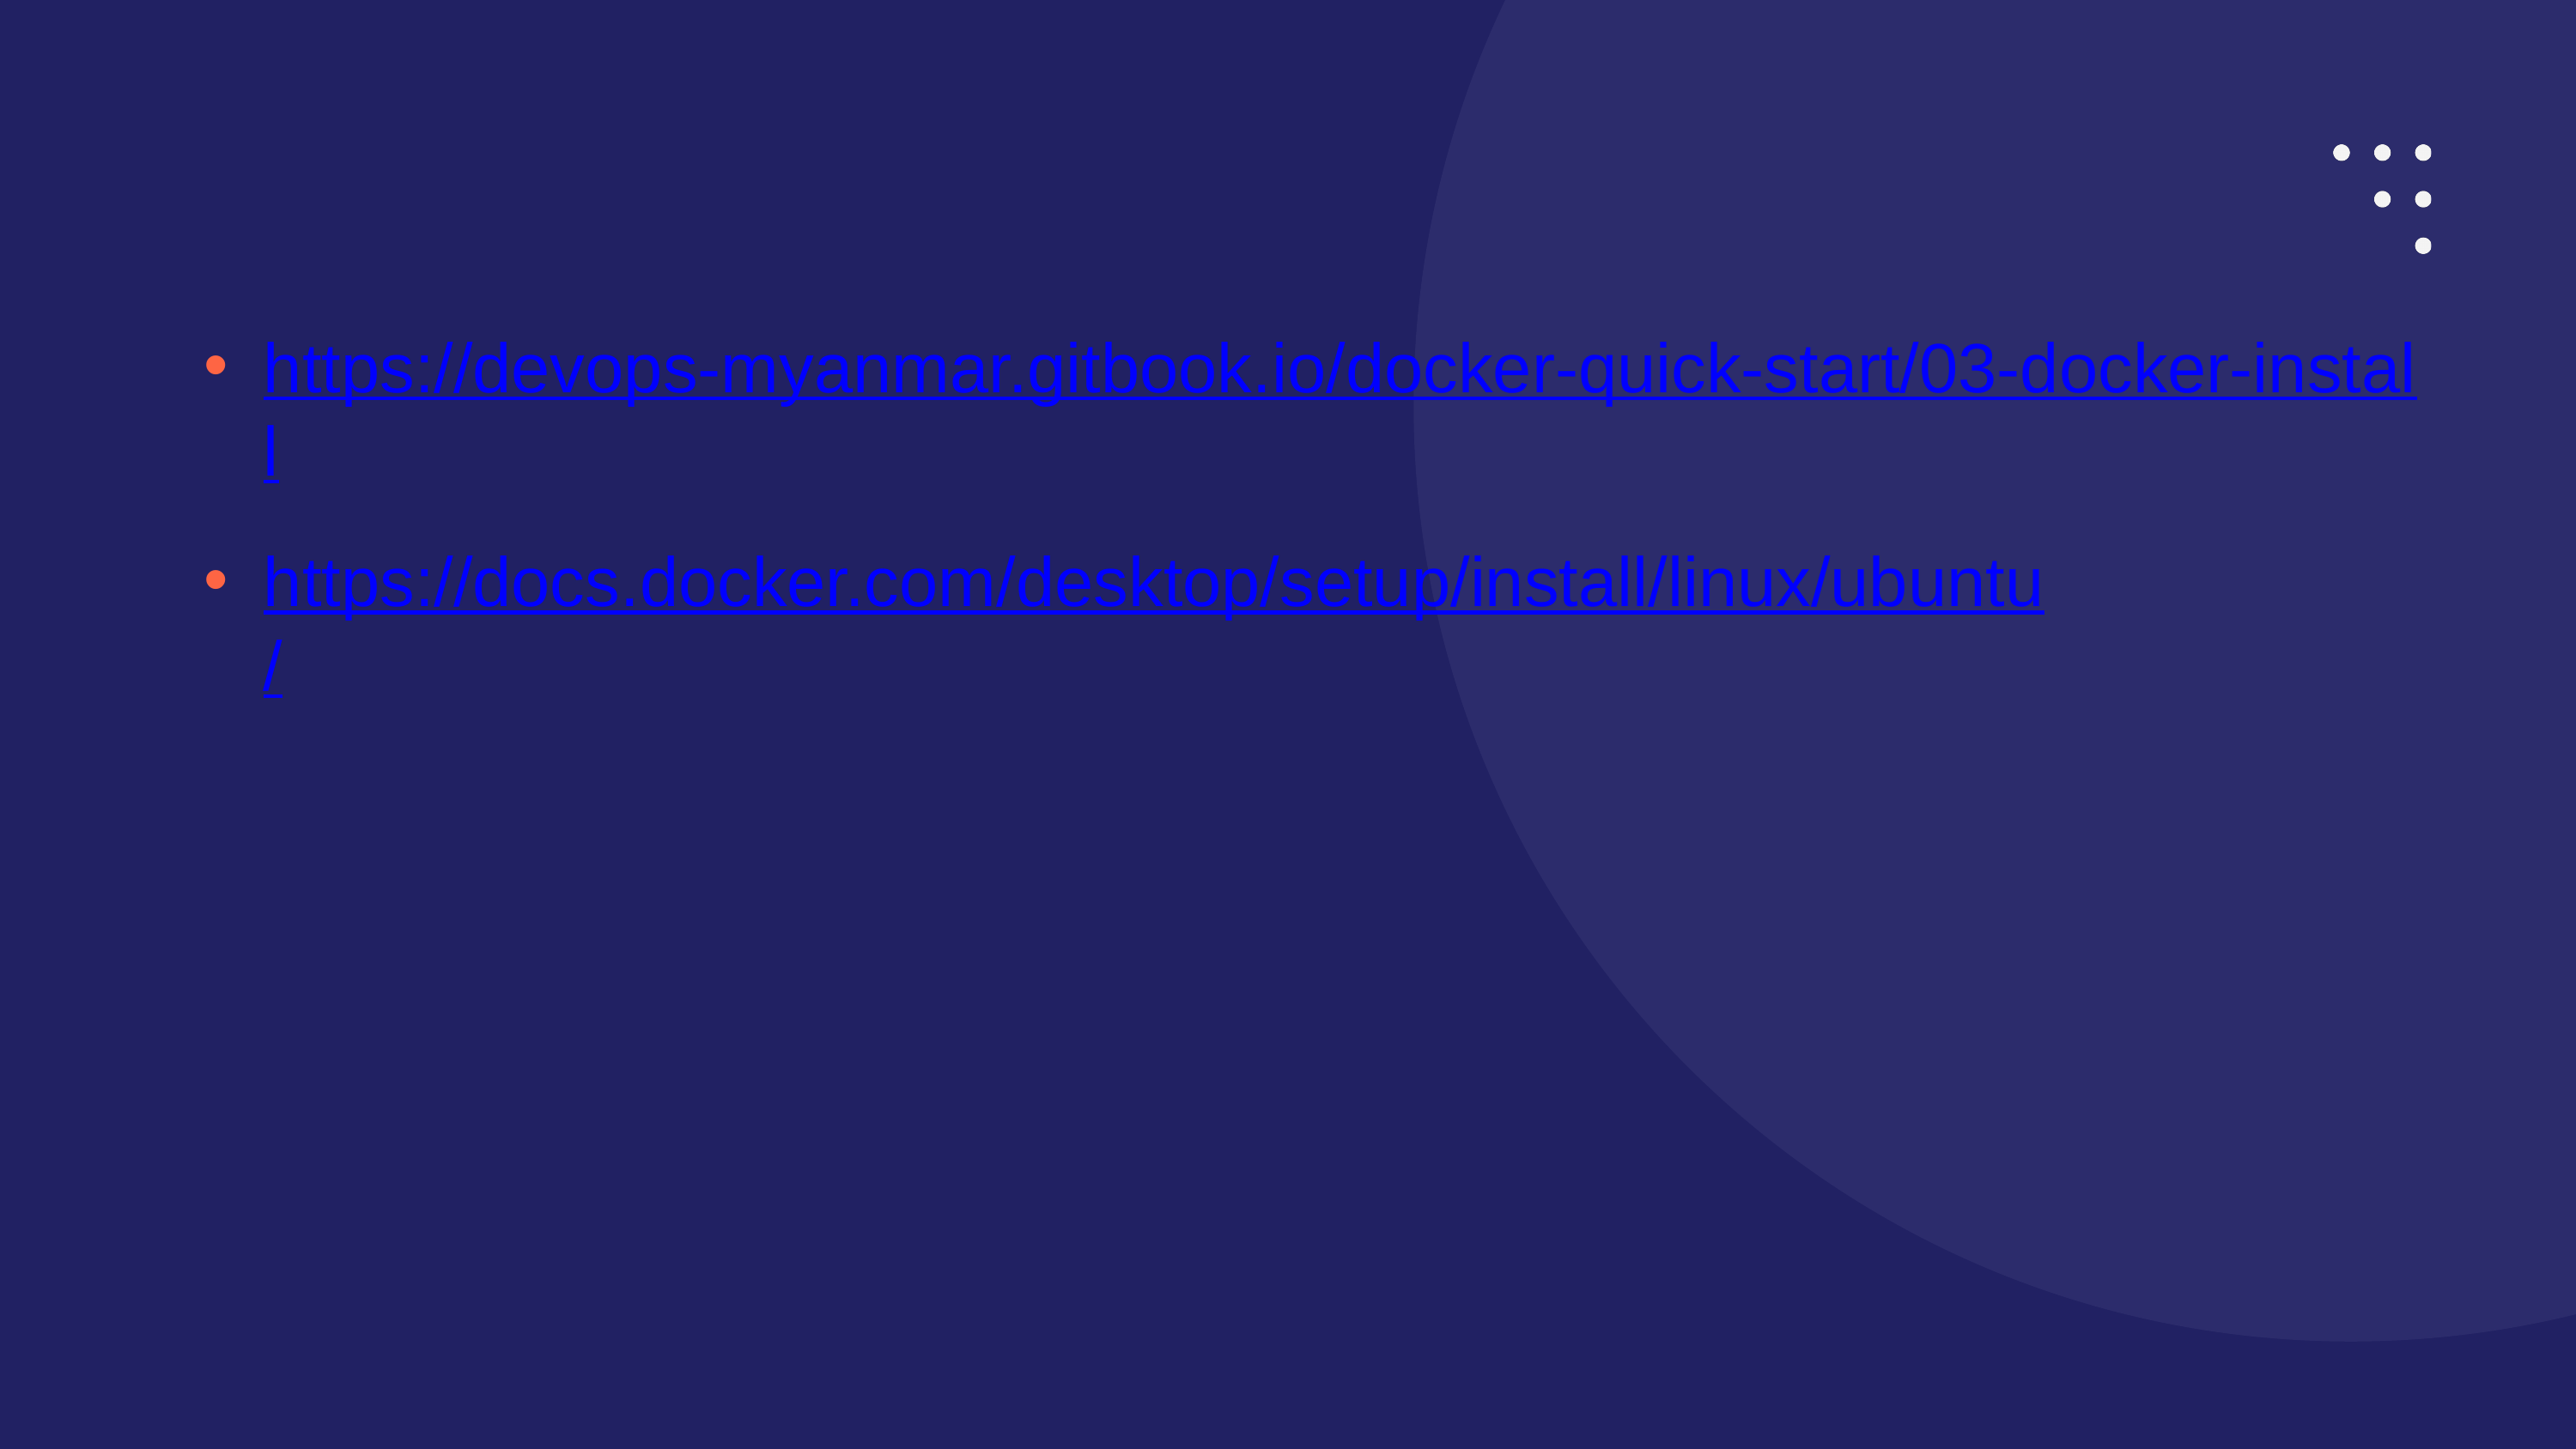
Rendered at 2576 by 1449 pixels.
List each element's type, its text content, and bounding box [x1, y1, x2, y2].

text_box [1413, 0, 2576, 1342]
text_box https://docs.docker.com/desktop/setup/install/linux/ubuntu/ [144, 523, 1406, 621]
text_box https://devops-myanmar.gitbook.io/docker-quick-start/03-docker-install [144, 308, 1406, 407]
